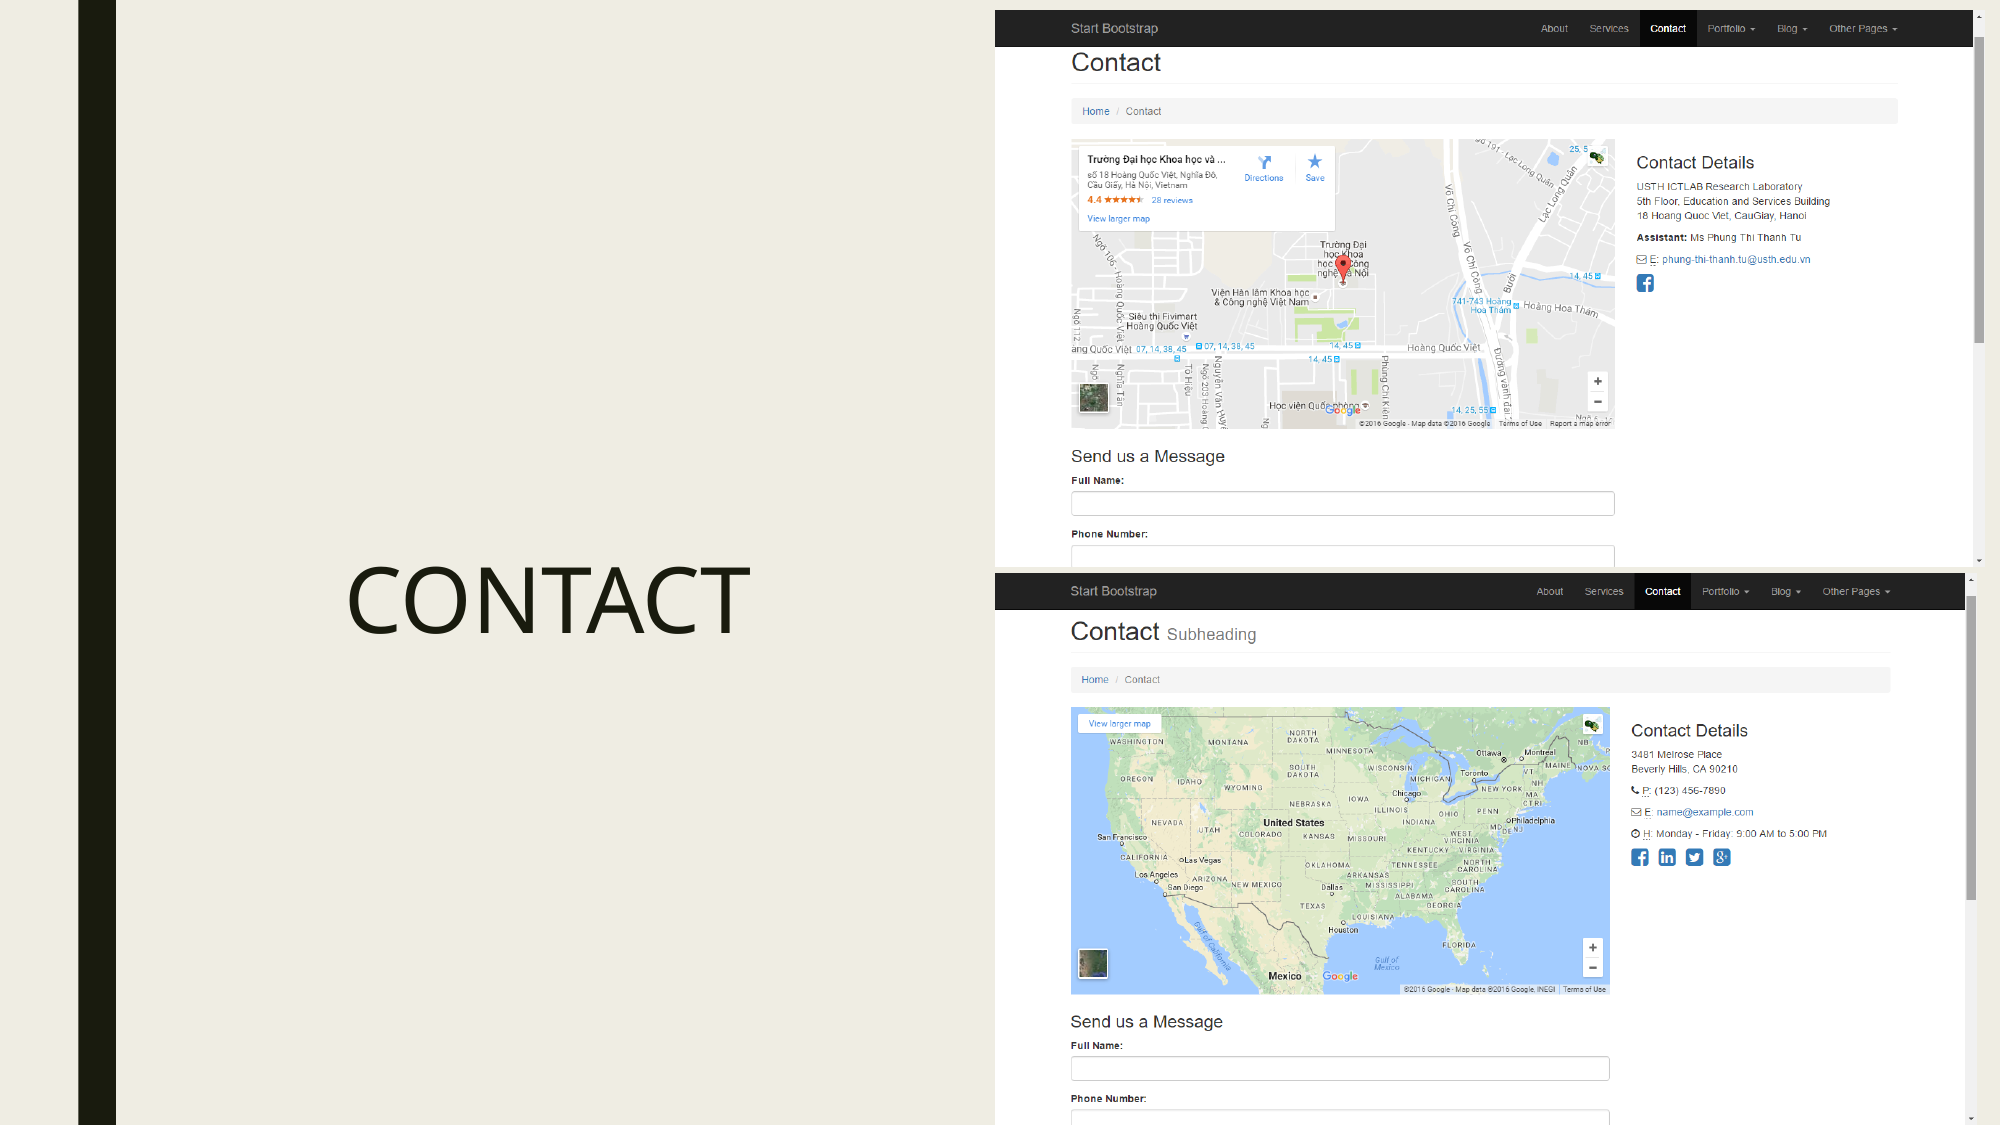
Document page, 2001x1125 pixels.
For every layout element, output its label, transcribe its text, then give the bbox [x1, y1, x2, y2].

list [995, 10, 1985, 567]
picture [995, 573, 1977, 1125]
title CONTACT [100, 547, 996, 675]
